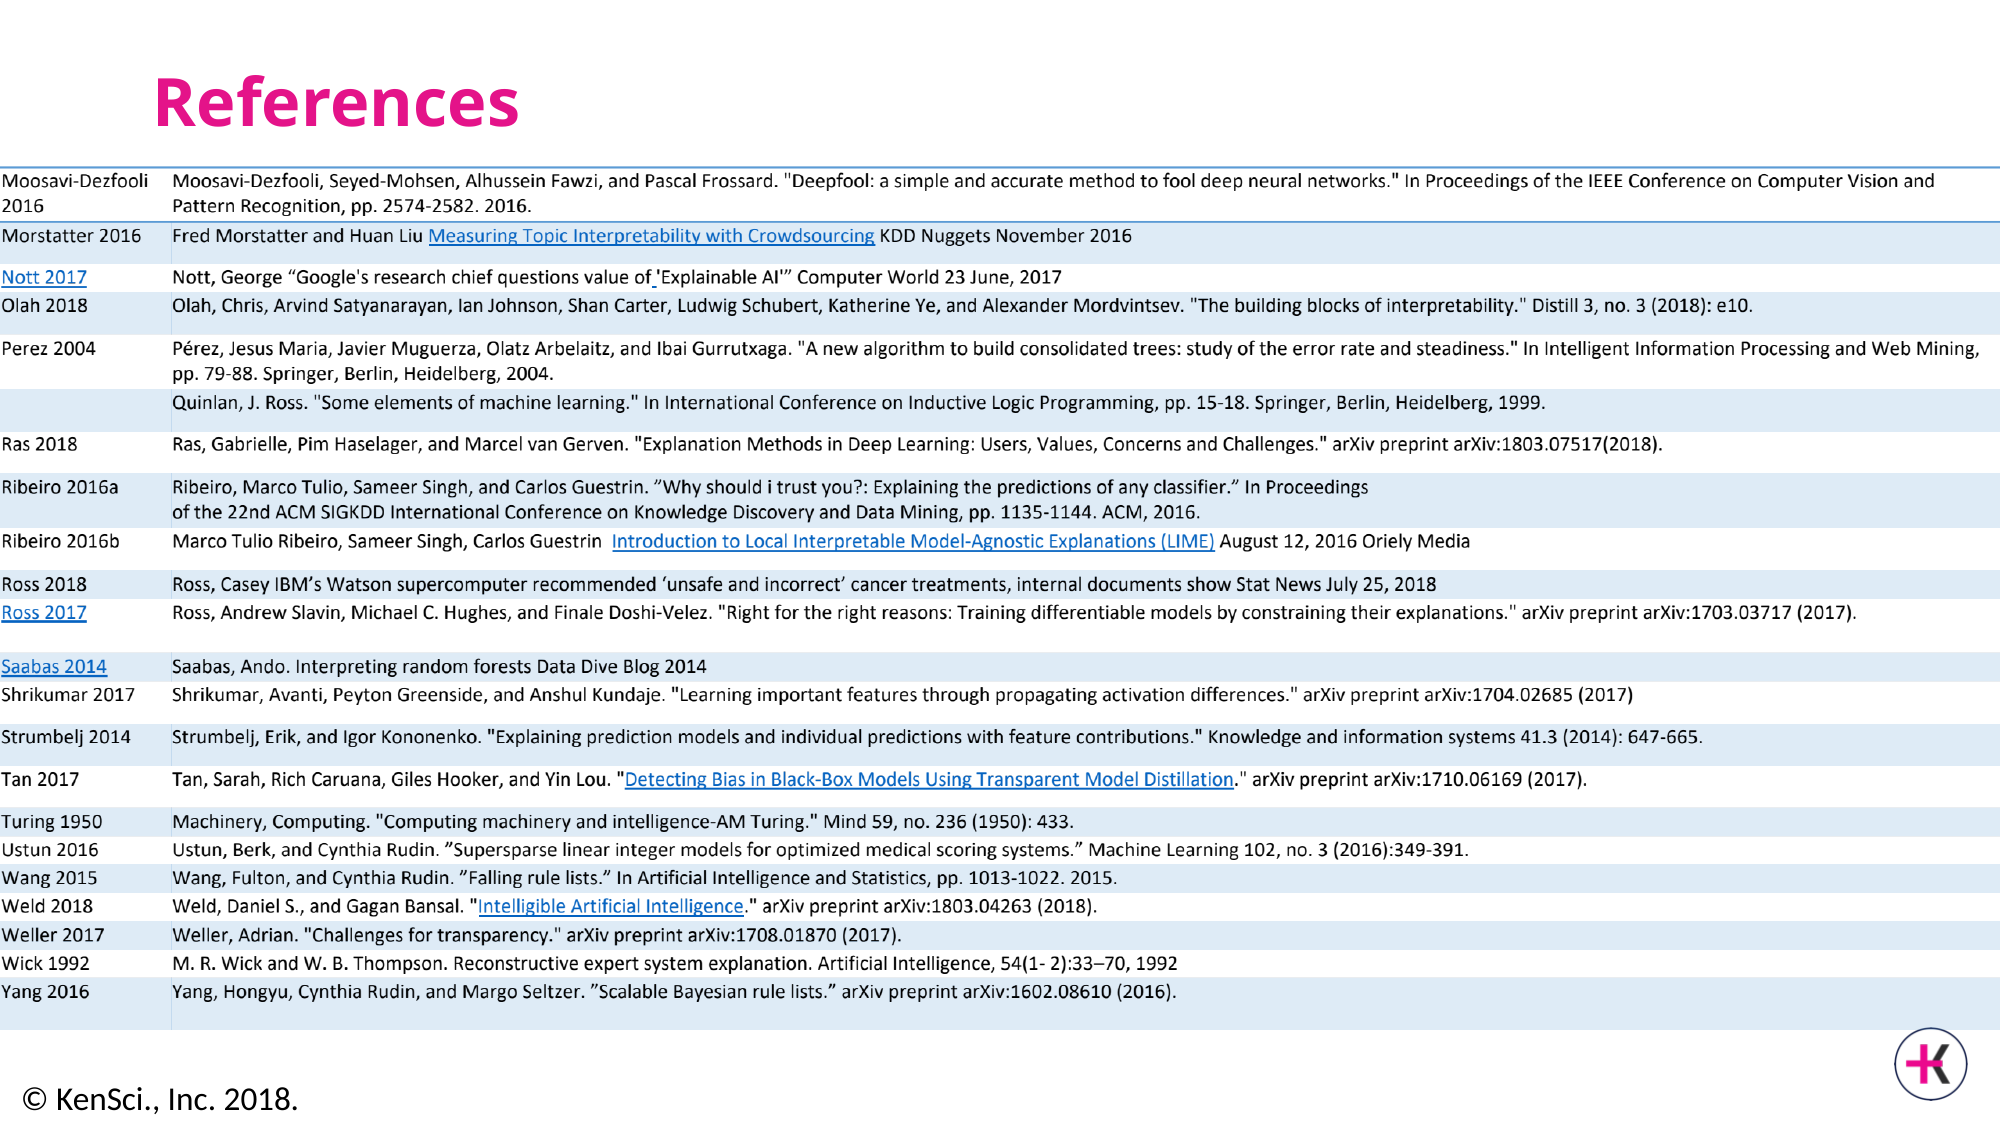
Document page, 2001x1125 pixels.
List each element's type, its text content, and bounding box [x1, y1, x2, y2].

title References [137, 49, 1863, 161]
picture [0, 161, 2000, 1101]
text_box © KenSci., Inc. 2018. [6, 1069, 315, 1125]
